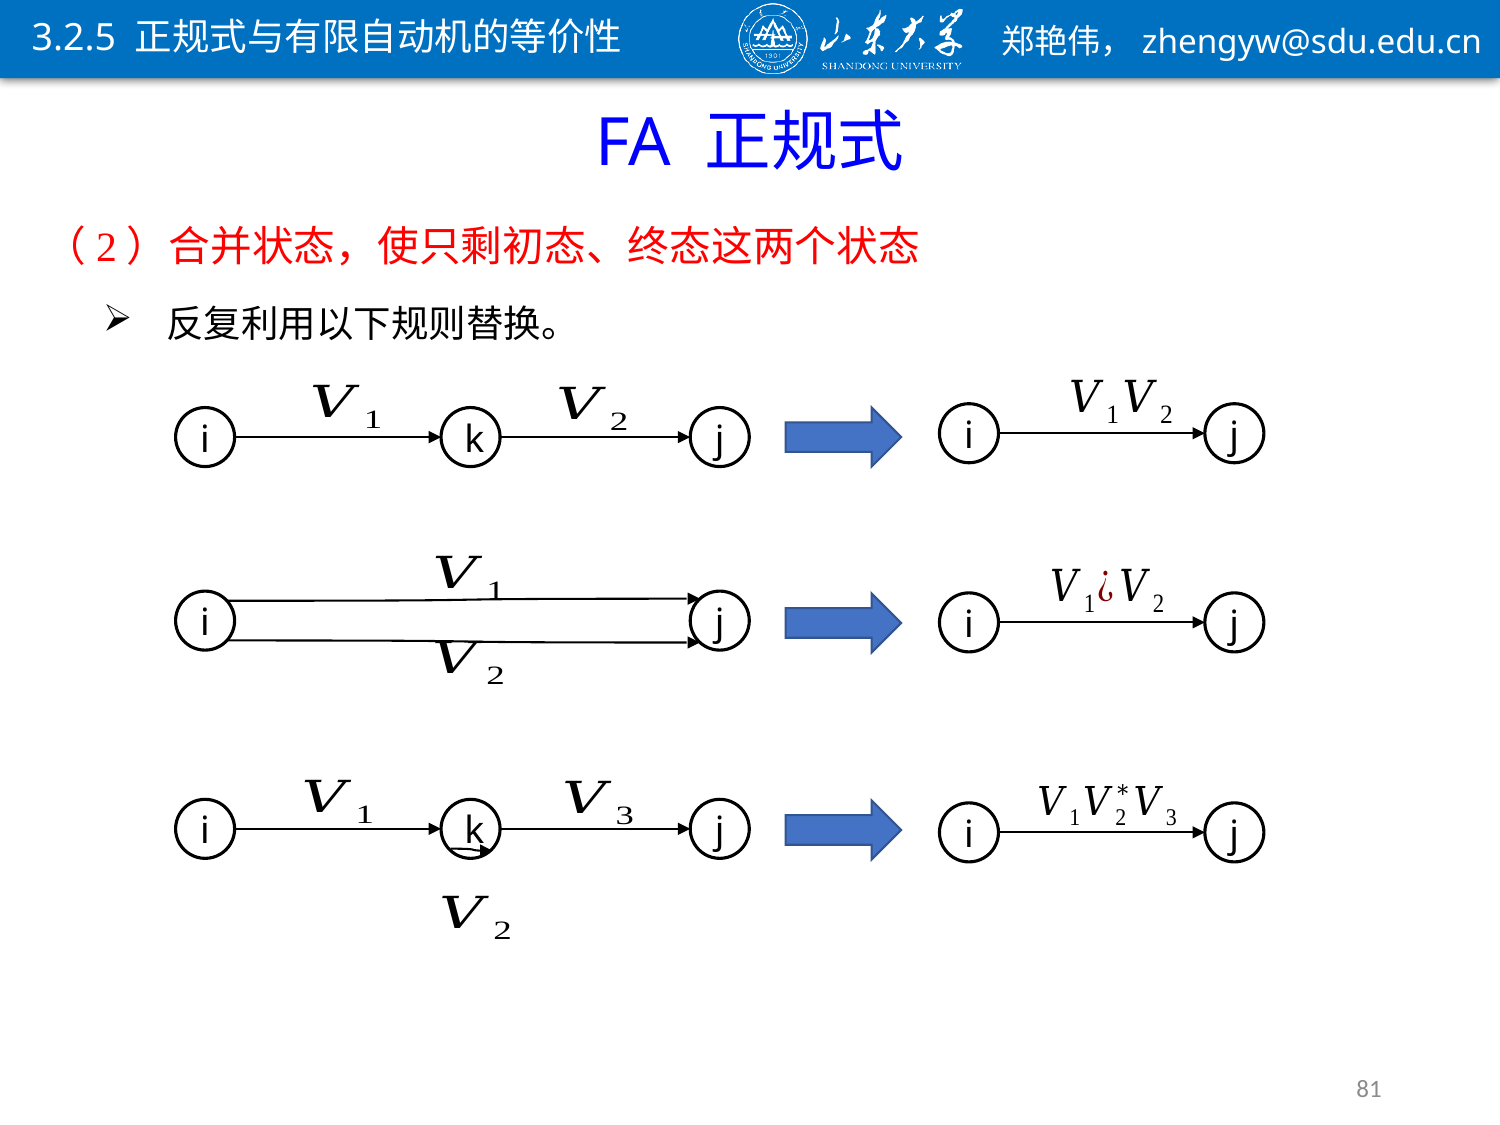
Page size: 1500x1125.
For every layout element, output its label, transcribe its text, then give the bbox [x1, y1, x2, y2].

text_box 3.2.5 正规式与有限自动机的等价性 [16, 5, 638, 66]
picture [738, 3, 963, 74]
slide_number 81 [1059, 1057, 1397, 1118]
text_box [175, 773, 1264, 946]
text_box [175, 549, 1264, 691]
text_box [175, 373, 1264, 467]
